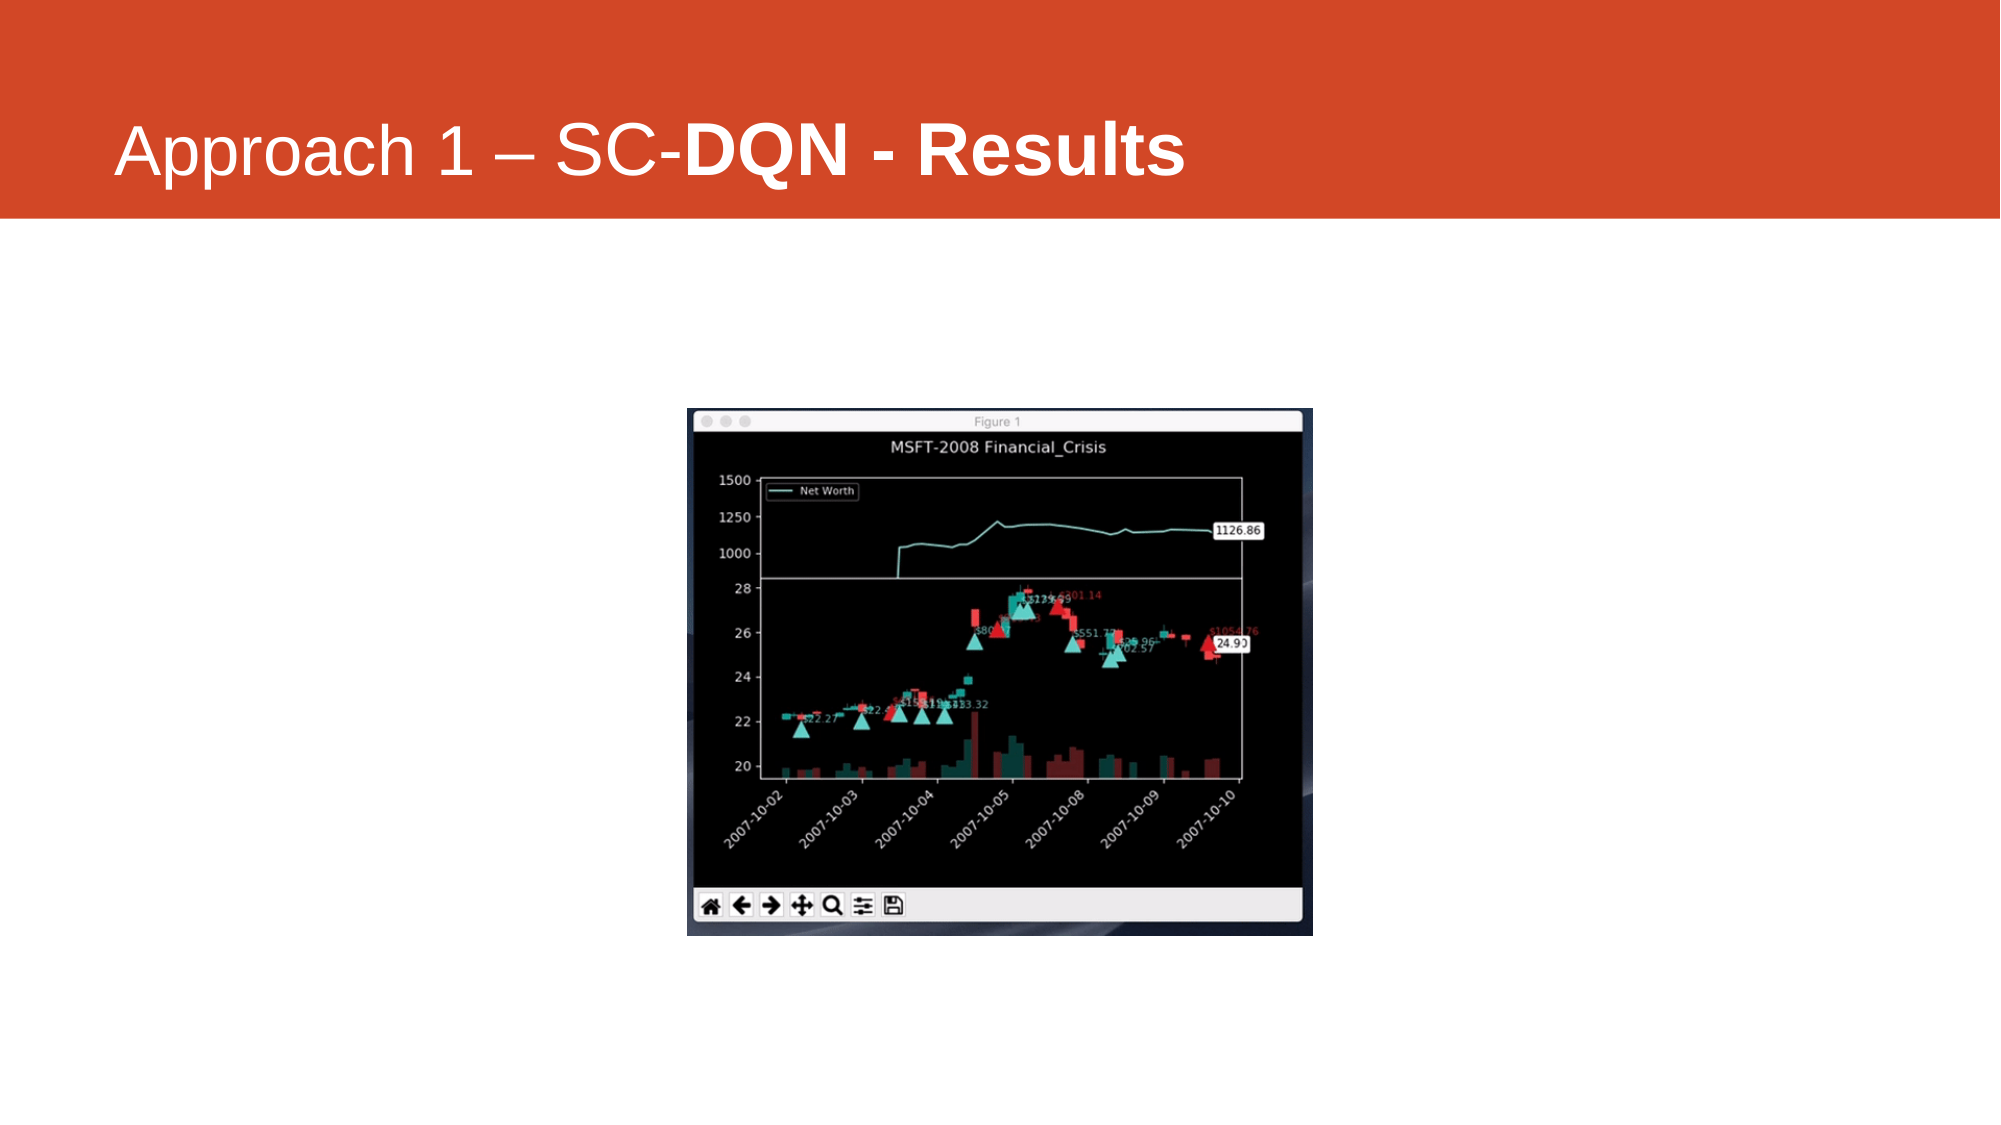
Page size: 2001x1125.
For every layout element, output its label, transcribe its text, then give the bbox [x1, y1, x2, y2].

title Approach 1 – SC-DQN - Results [99, 0, 1971, 199]
picture [687, 408, 1313, 936]
